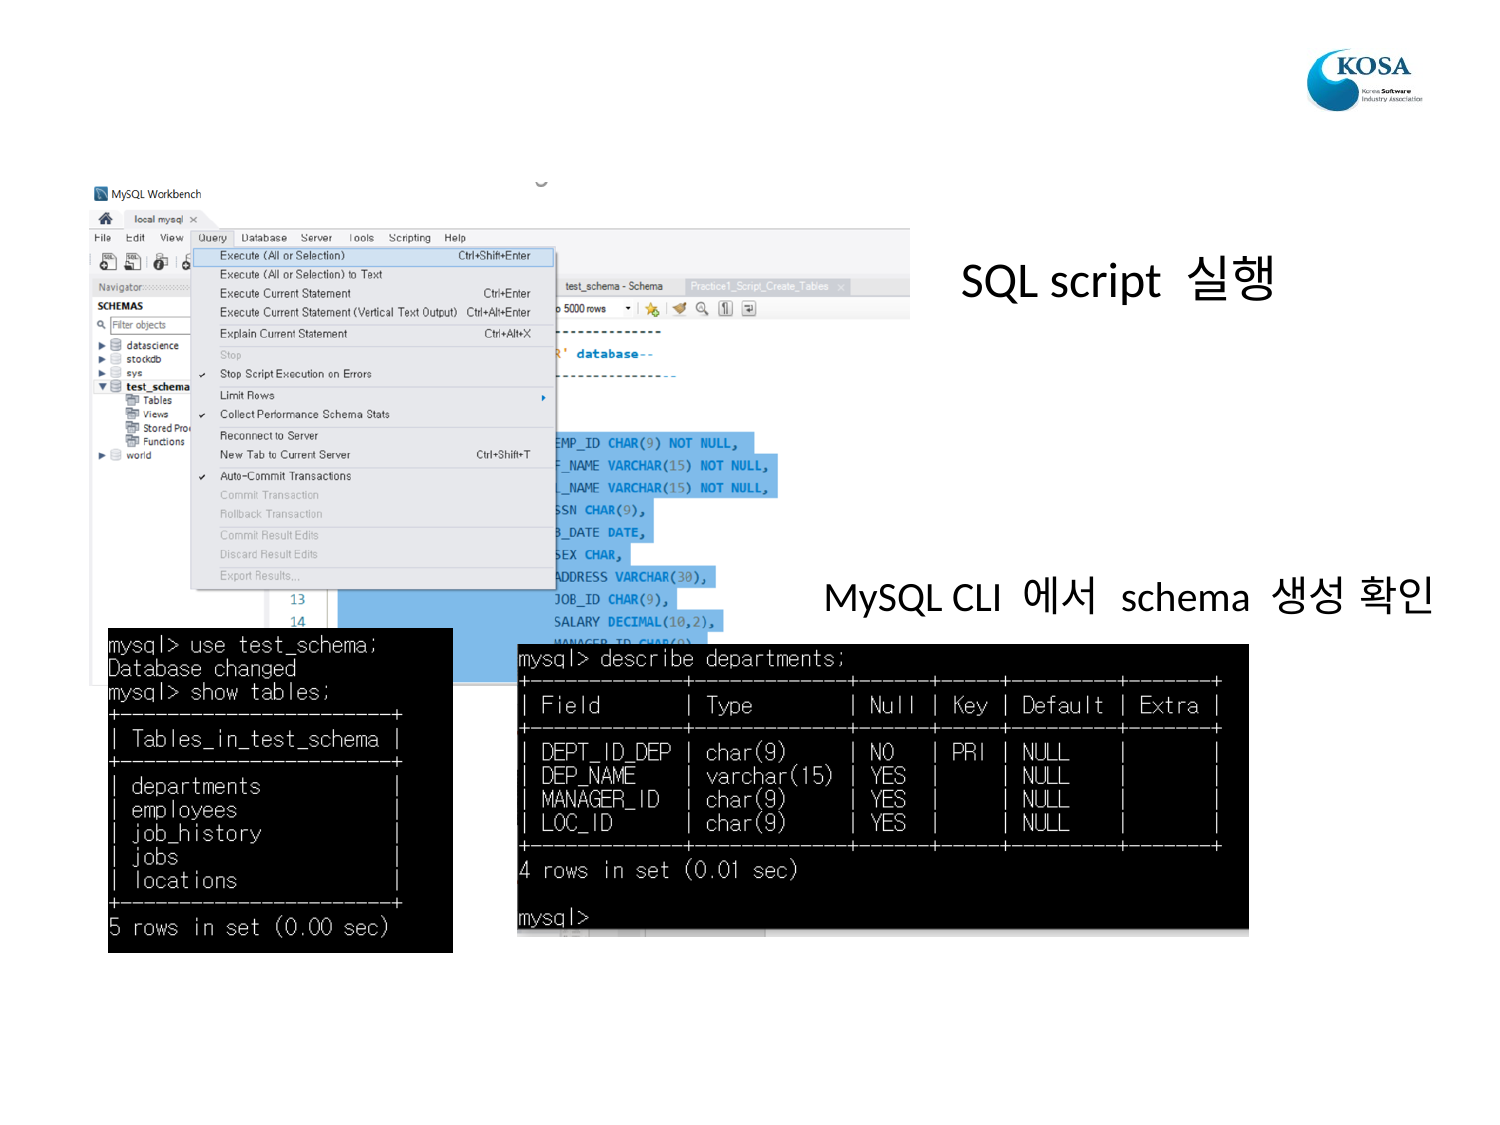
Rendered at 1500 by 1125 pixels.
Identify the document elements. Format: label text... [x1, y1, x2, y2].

picture [1306, 48, 1423, 112]
text_box SQL script 실행 [946, 240, 1293, 316]
text_box MySQL CLI 에서 schema 생성 확인 [910, 562, 1451, 628]
picture [89, 182, 1249, 953]
